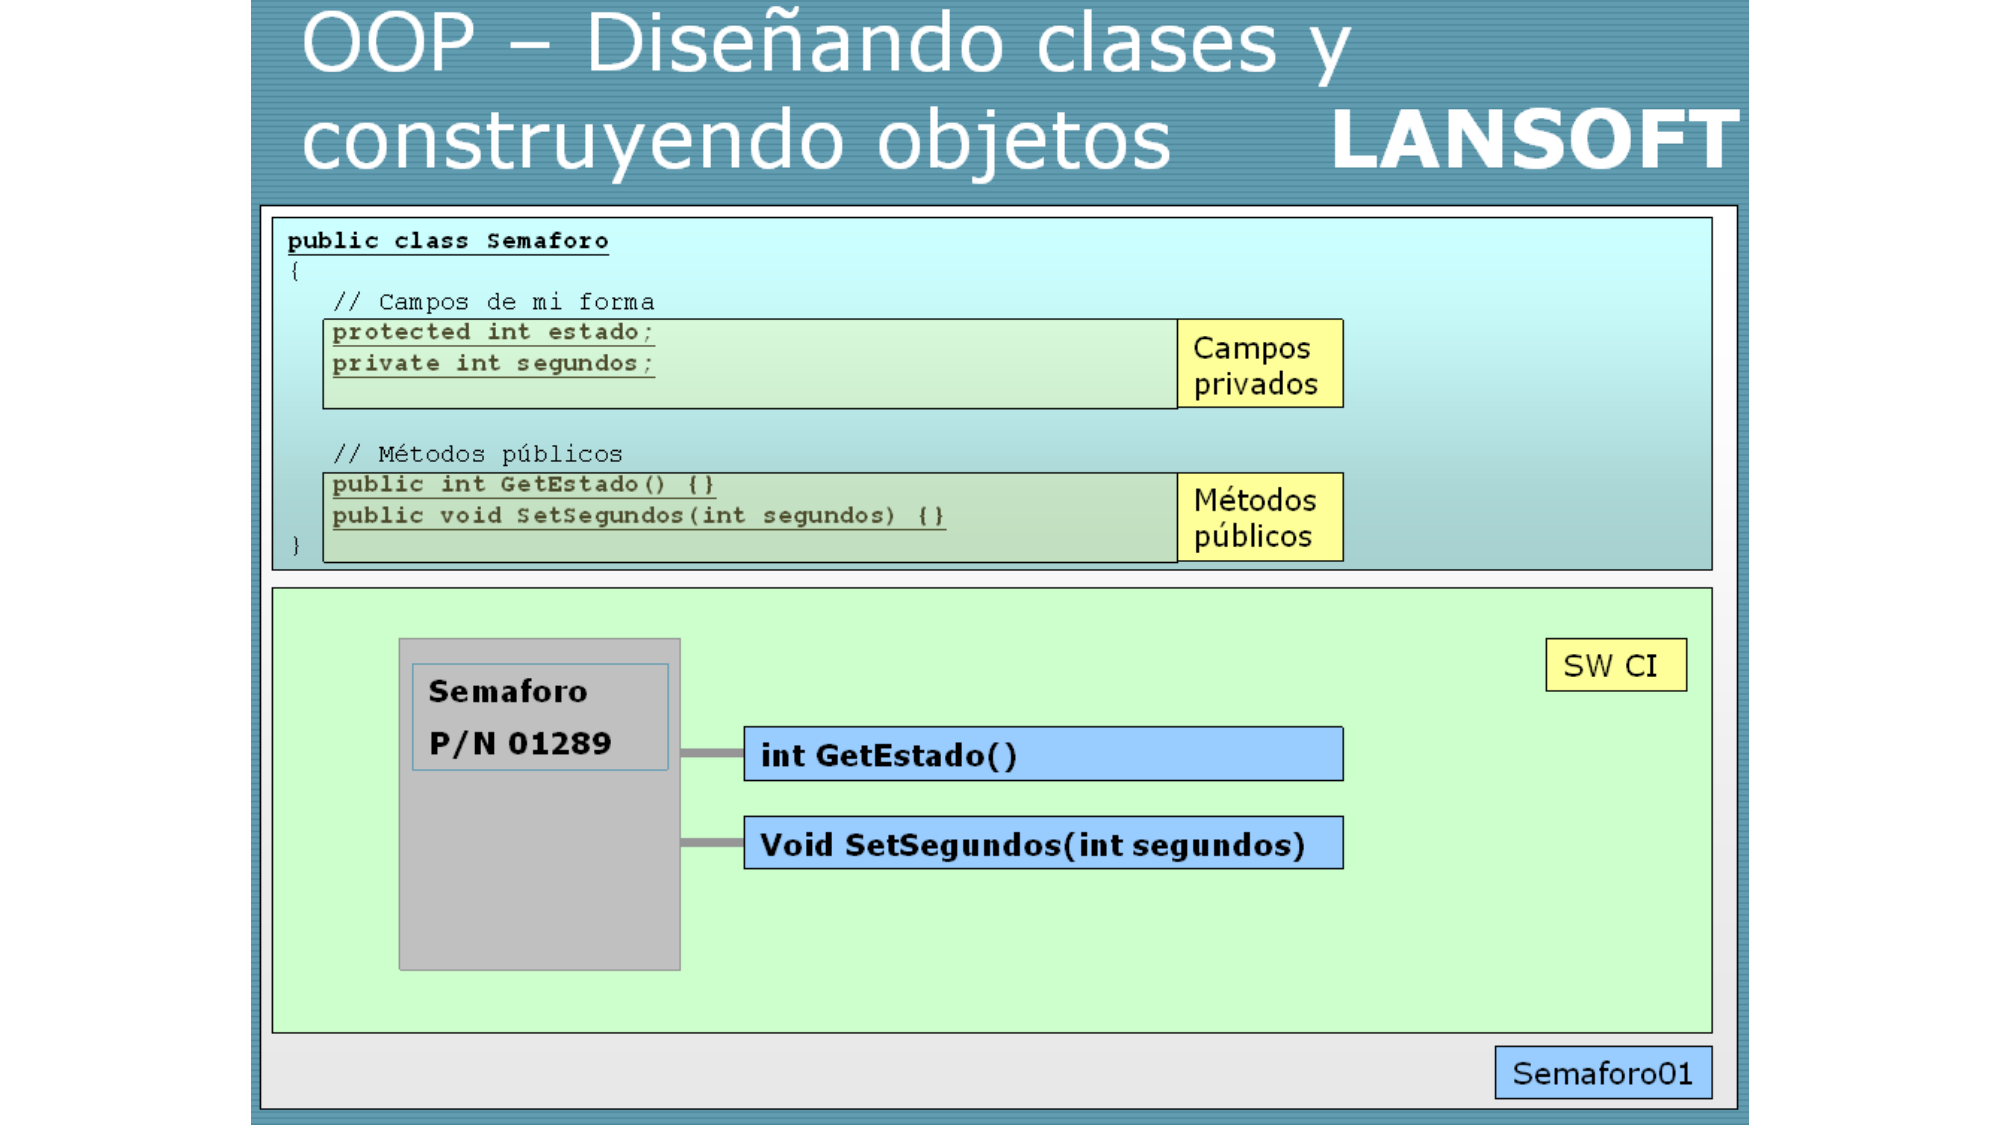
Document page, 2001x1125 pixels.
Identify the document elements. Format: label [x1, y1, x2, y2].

picture [251, 0, 1749, 1125]
